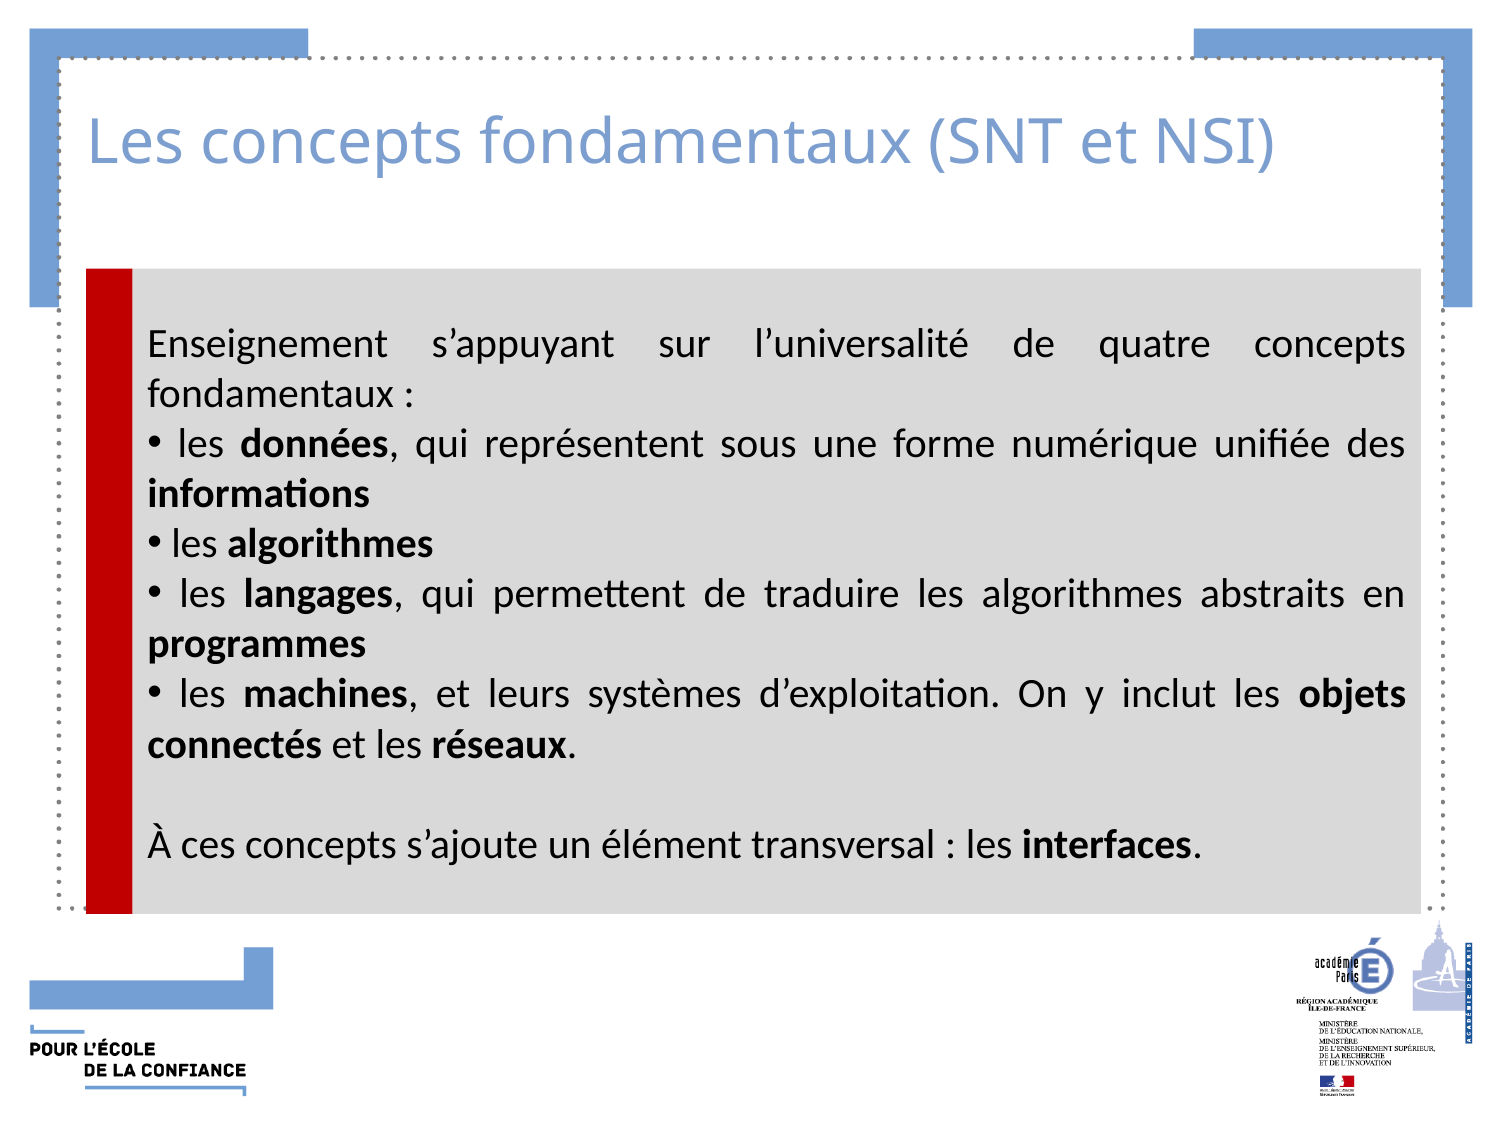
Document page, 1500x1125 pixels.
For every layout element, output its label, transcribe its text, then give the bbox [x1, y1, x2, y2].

text_box [86, 268, 133, 914]
picture [0, 0, 1500, 1125]
title Les concepts fondamentaux (SNT et NSI) [71, 71, 1427, 216]
text_box Enseignement s’appuyant sur l’universalité de quatre concepts fondamentaux : les données, qui représentent sous une forme numérique unifiée des informations les algorithmes les langages, qui permettent de traduire les algorithmes abstraits en programmes les machines, et leurs systèmes d’exploitation. On y inclut les objets connectés et les réseaux. À ces concepts s’ajoute un élément transversal : les interfaces. [133, 268, 1421, 914]
